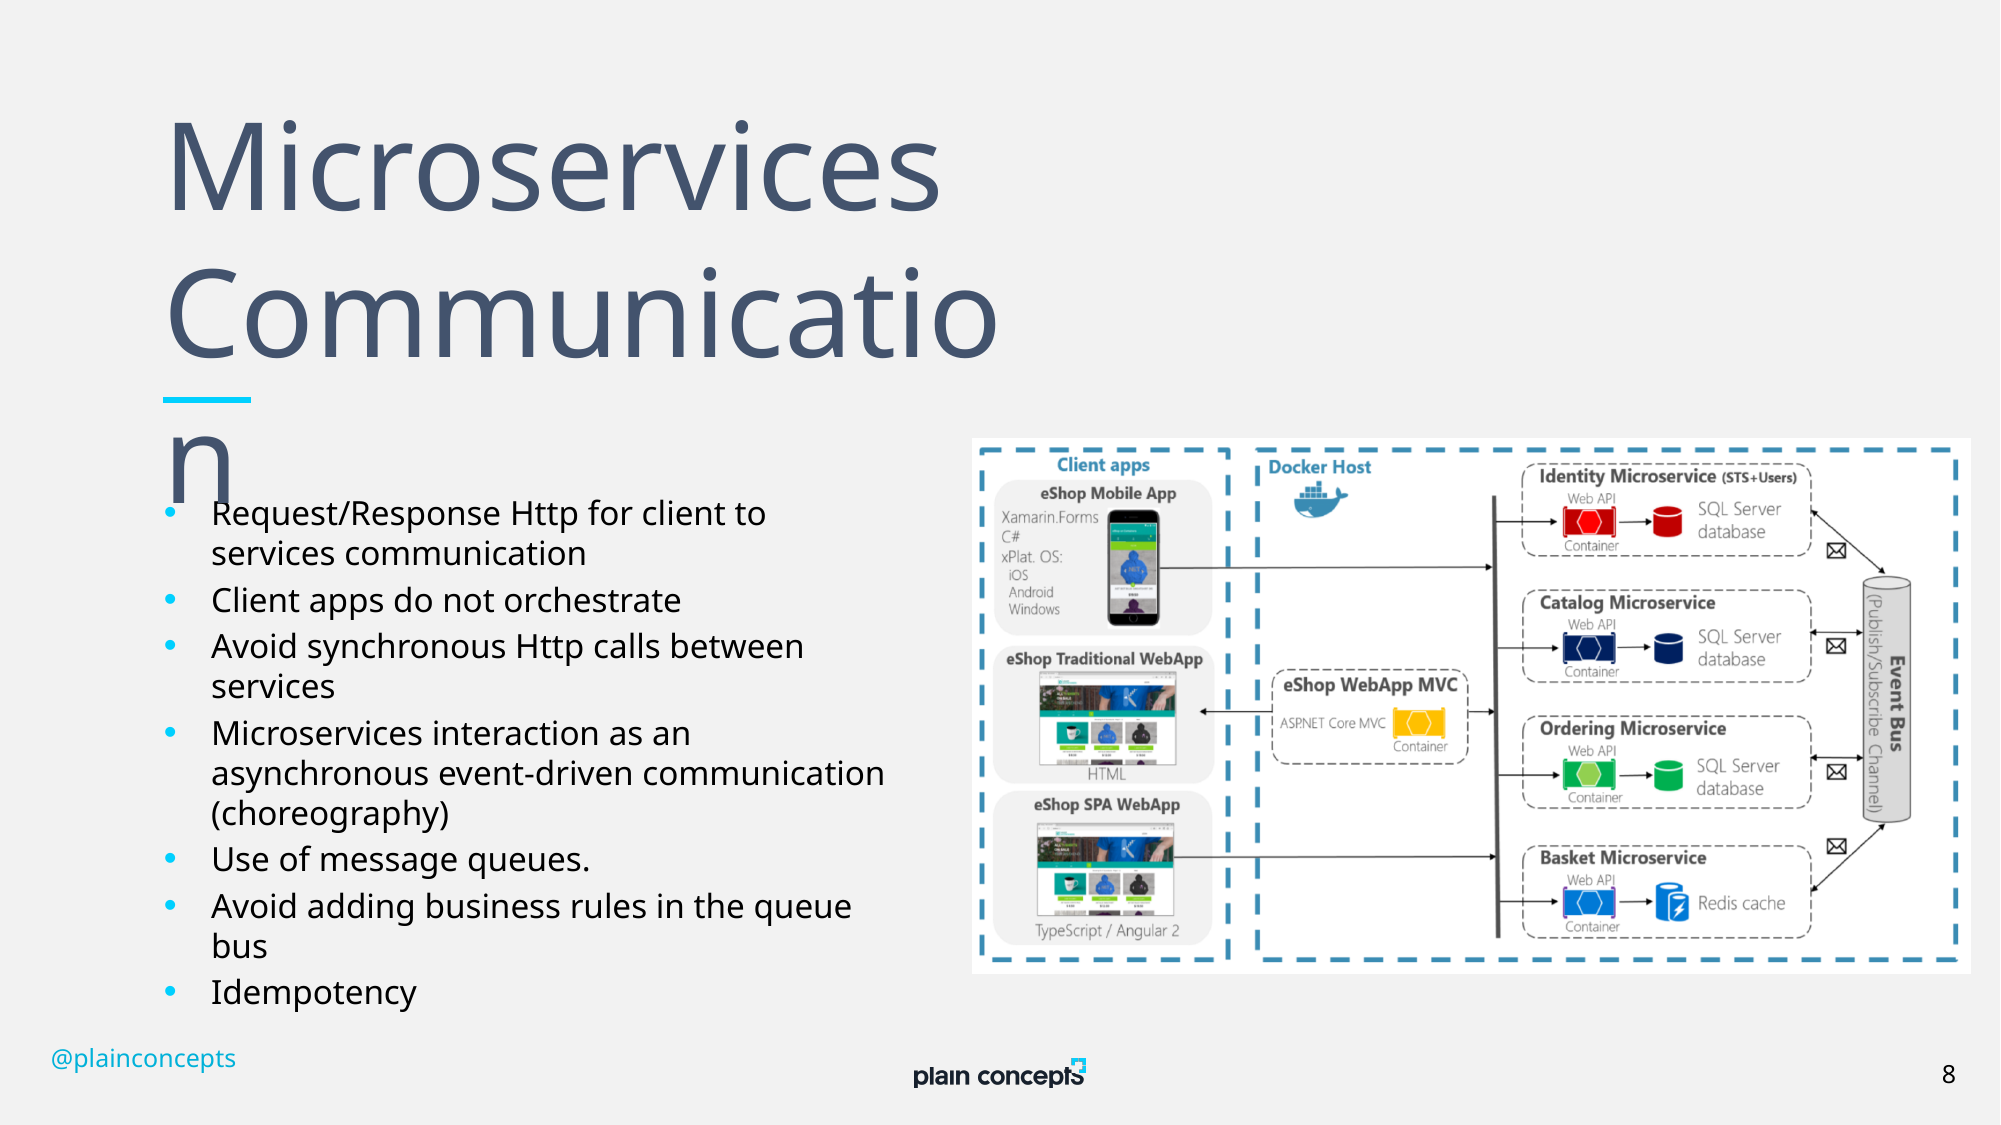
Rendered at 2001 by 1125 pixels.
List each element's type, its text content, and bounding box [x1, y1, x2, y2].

slide_number 8 [1844, 1045, 1971, 1106]
title Microservices Communication [149, 81, 1075, 400]
footer @plainconcepts [35, 1042, 342, 1103]
picture [914, 1058, 1086, 1088]
picture [972, 437, 1972, 974]
list Request/Response Http for client to services communication Client apps do not orchestrate Avoid synchronous Http calls between services Microservices interaction as an asynchronous event-driven communication (choreography) Use of message queues. Avoid adding business rules in the queue bus Idempotency [149, 484, 911, 1010]
